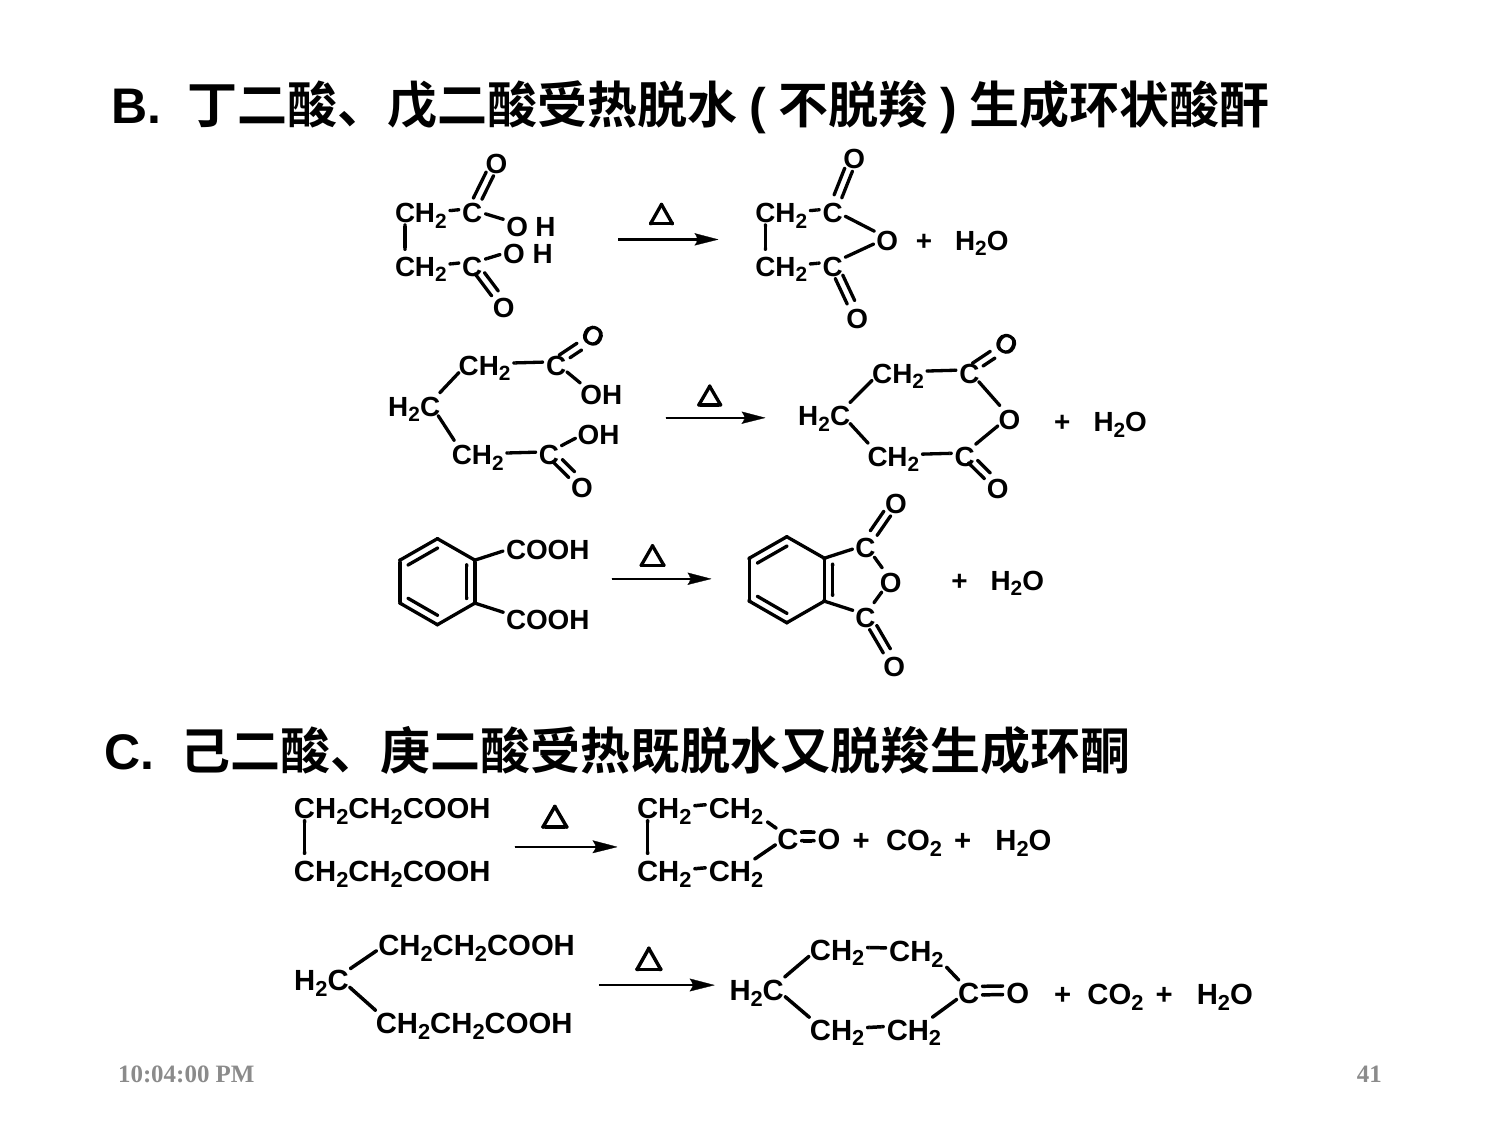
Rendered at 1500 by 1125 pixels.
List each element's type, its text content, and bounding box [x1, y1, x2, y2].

text_box B. 丁二酸、戊二酸受热脱水(不脱羧)生成环状酸酐 [53, 66, 1404, 142]
slide_number 41 [1059, 1042, 1397, 1103]
text_box C. 己二酸、庚二酸受热既脱水又脱羧生成环酮 [46, 711, 1247, 787]
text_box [289, 798, 1258, 1059]
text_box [383, 148, 1152, 691]
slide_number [103, 1042, 441, 1103]
